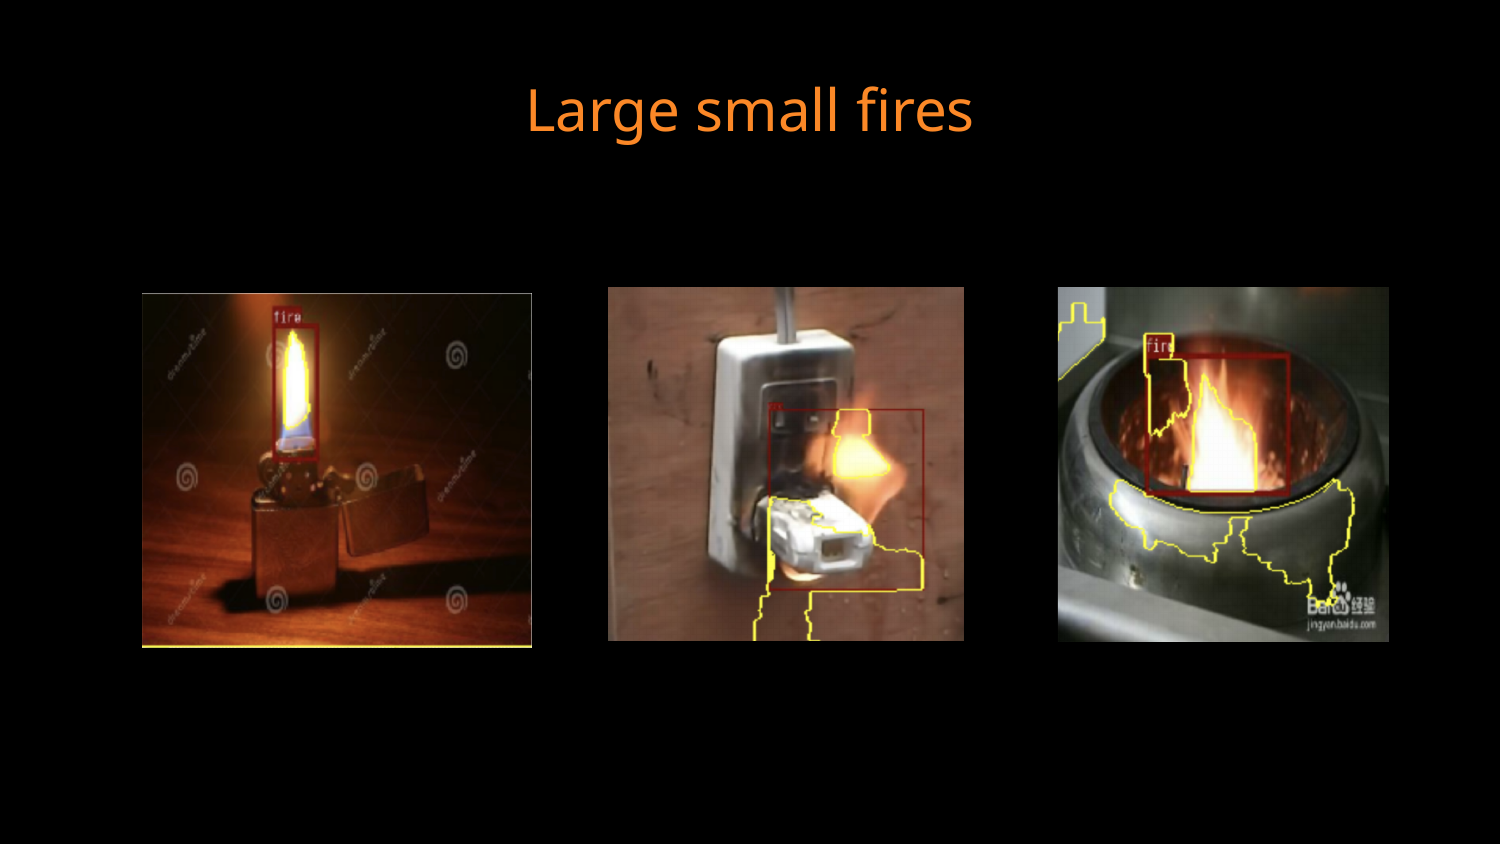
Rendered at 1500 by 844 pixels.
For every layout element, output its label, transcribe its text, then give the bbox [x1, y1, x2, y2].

picture [142, 293, 533, 648]
title Large small fires [51, 57, 1449, 152]
picture [608, 287, 964, 642]
picture [1057, 287, 1390, 642]
